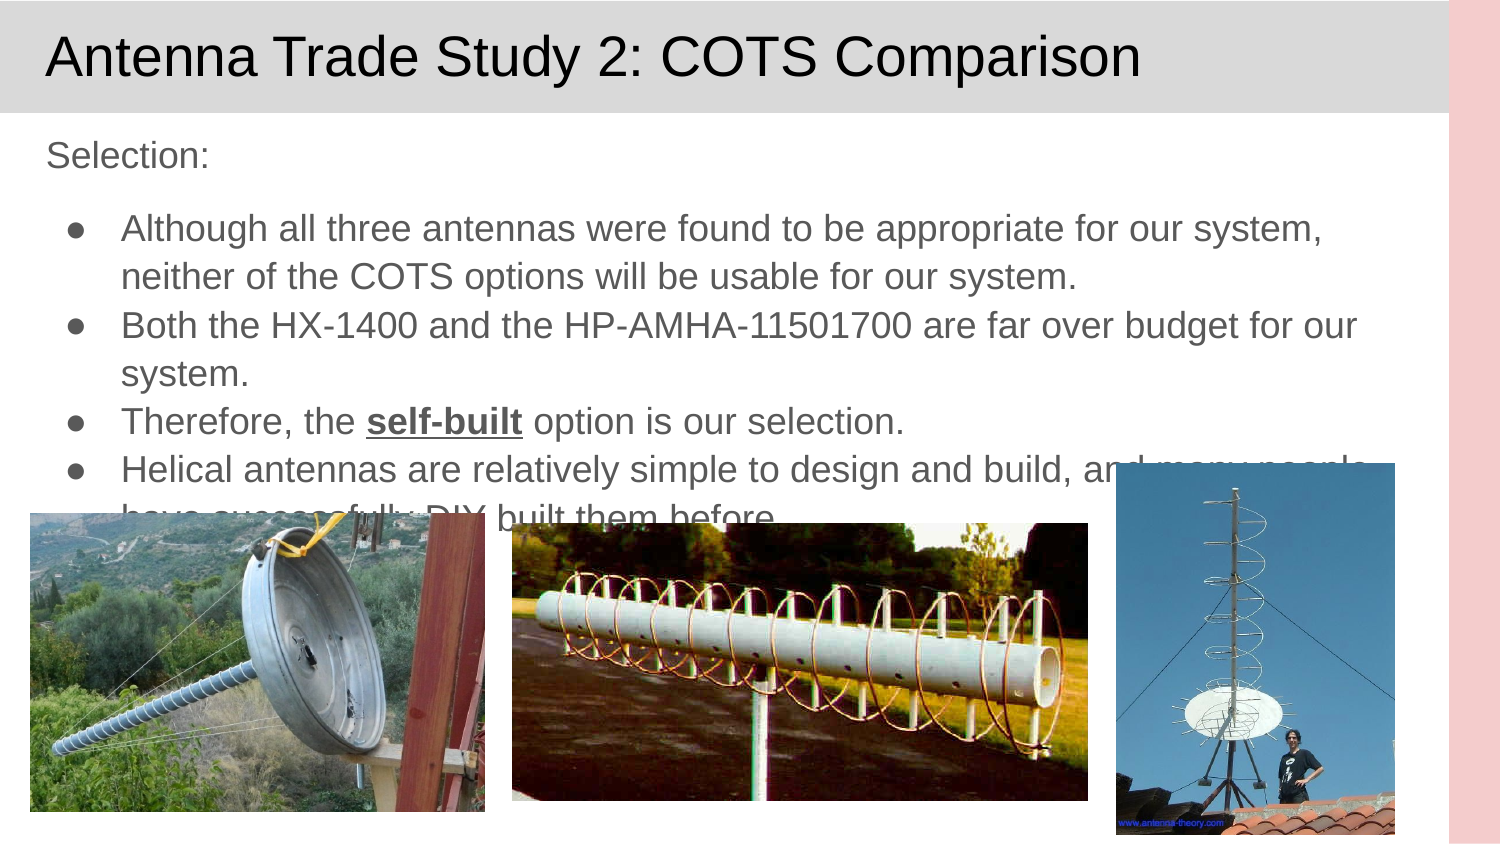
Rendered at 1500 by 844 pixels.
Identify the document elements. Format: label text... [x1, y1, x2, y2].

title Antenna Trade Study 2: COTS Comparison [30, 9, 1429, 104]
text_box [1449, 0, 1500, 844]
picture [30, 512, 485, 812]
text_box [0, 0, 1449, 113]
list Selection: Although all three antennas were found to be appropriate for our system, neither of the COTS options will be usable for our system. Both the HX-1400 and the HP-AMHA-11501700 are far over budget for our system. Therefore, the self-built option is our selection. Helical antennas are relatively simple to design and build, and many people have successfully DIY built them before. [30, 113, 1429, 674]
picture [512, 523, 1089, 801]
picture [1115, 463, 1395, 835]
